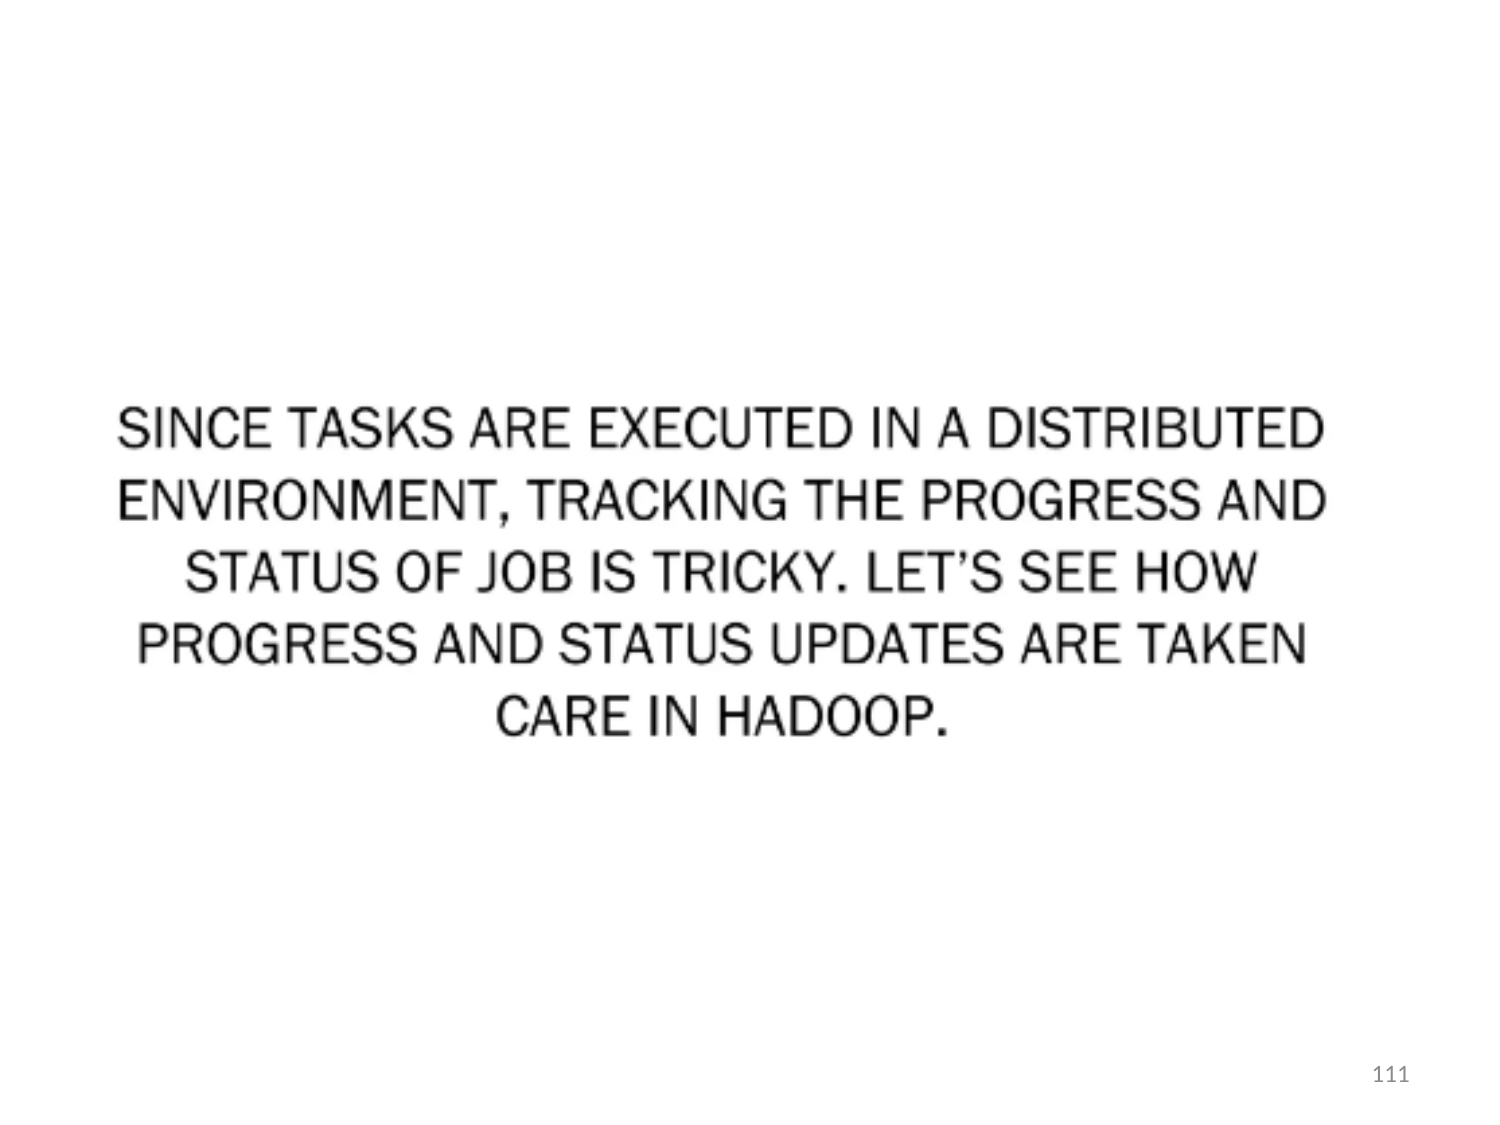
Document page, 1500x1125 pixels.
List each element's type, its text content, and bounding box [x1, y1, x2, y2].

slide_number 111 [1074, 1042, 1425, 1103]
picture [62, 324, 1402, 788]
